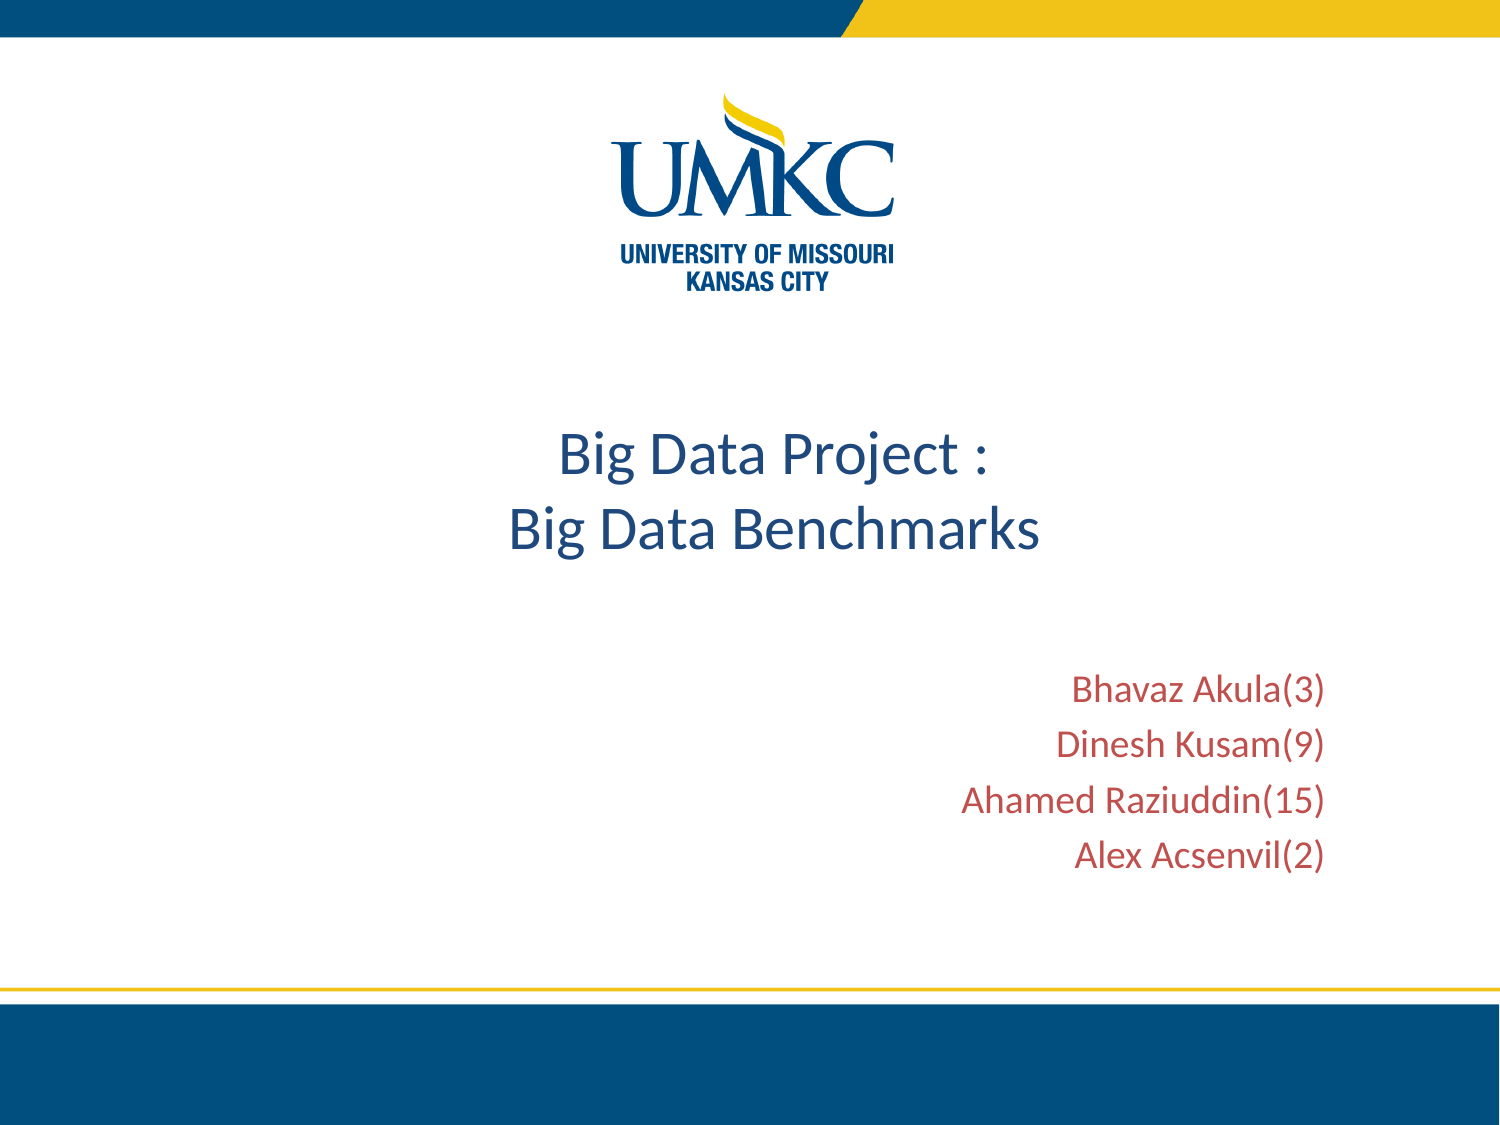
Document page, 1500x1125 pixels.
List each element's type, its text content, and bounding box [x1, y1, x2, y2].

title Big Data Project : Big Data Benchmarks [137, 404, 1413, 646]
picture [0, 0, 1500, 1125]
subtitle Bhavaz Akula(3) Dinesh Kusam(9) Ahamed Raziuddin(15) Alex Acsenvil(2) [206, 602, 1341, 891]
